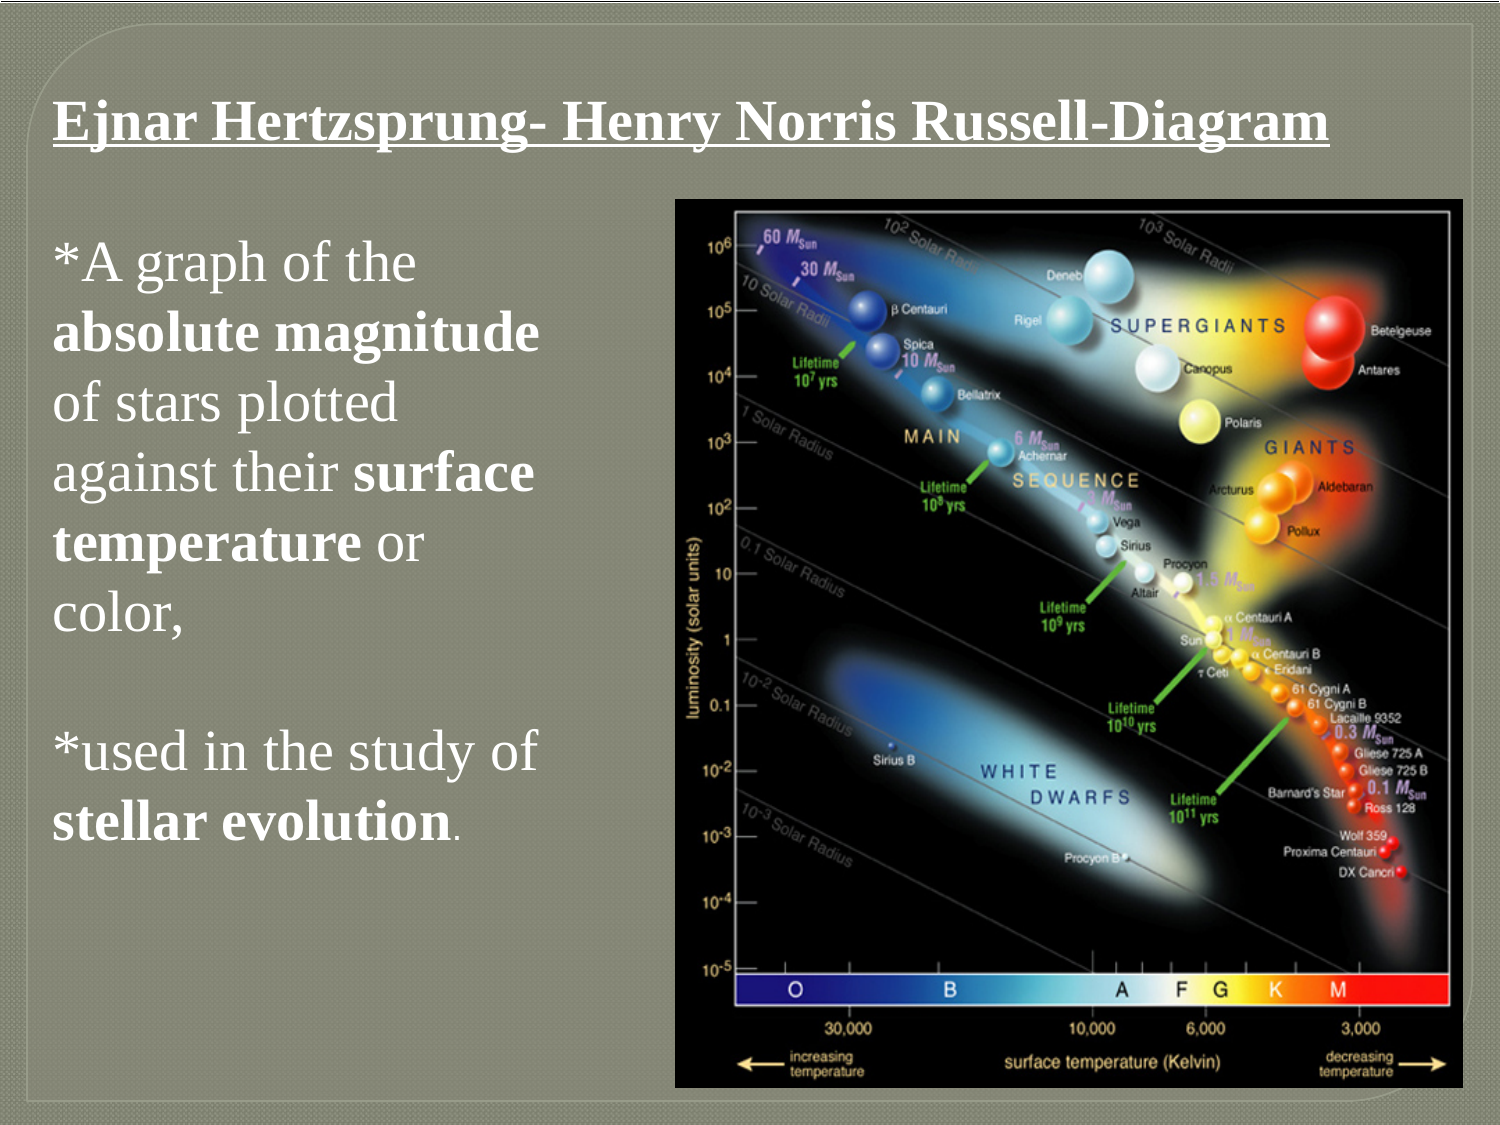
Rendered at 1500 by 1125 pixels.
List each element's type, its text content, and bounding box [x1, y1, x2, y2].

text_box *A graph of the absolute magnitude of stars plotted against their surface temperature or color, *used in the study of stellar evolution. [37, 215, 575, 860]
picture [0, 3, 1500, 1125]
text_box Ejnar Hertzsprung- Henry Norris Russell-Diagram [37, 75, 1438, 160]
